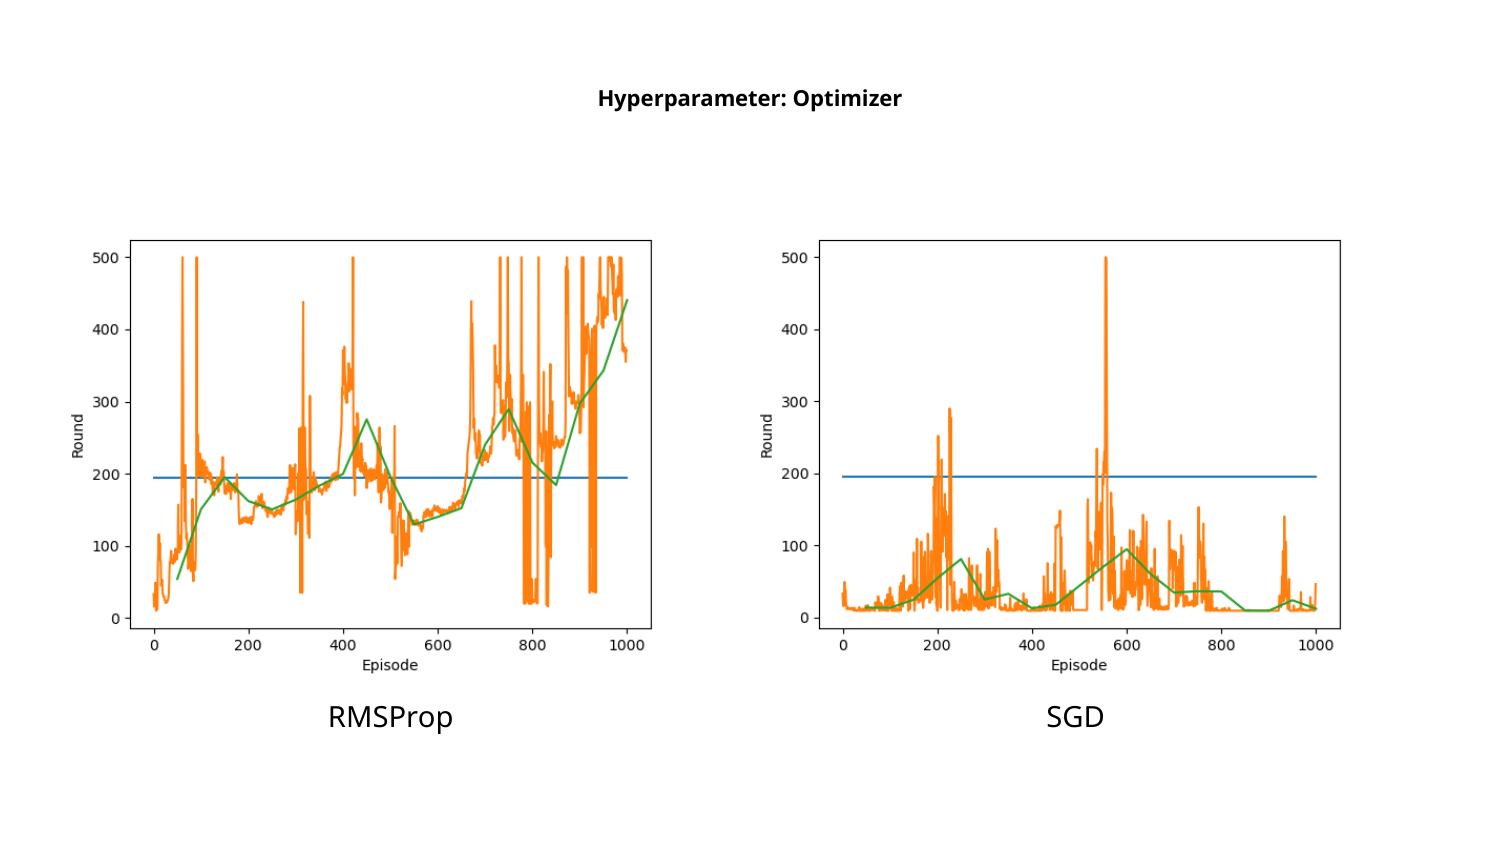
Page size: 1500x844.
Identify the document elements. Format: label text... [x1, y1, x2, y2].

title Hyperparameter: Optimizer [75, 67, 1425, 129]
picture [45, 178, 719, 684]
text_box SGD [1031, 692, 1138, 749]
text_box RMSProp [312, 683, 879, 749]
picture [734, 178, 1408, 684]
